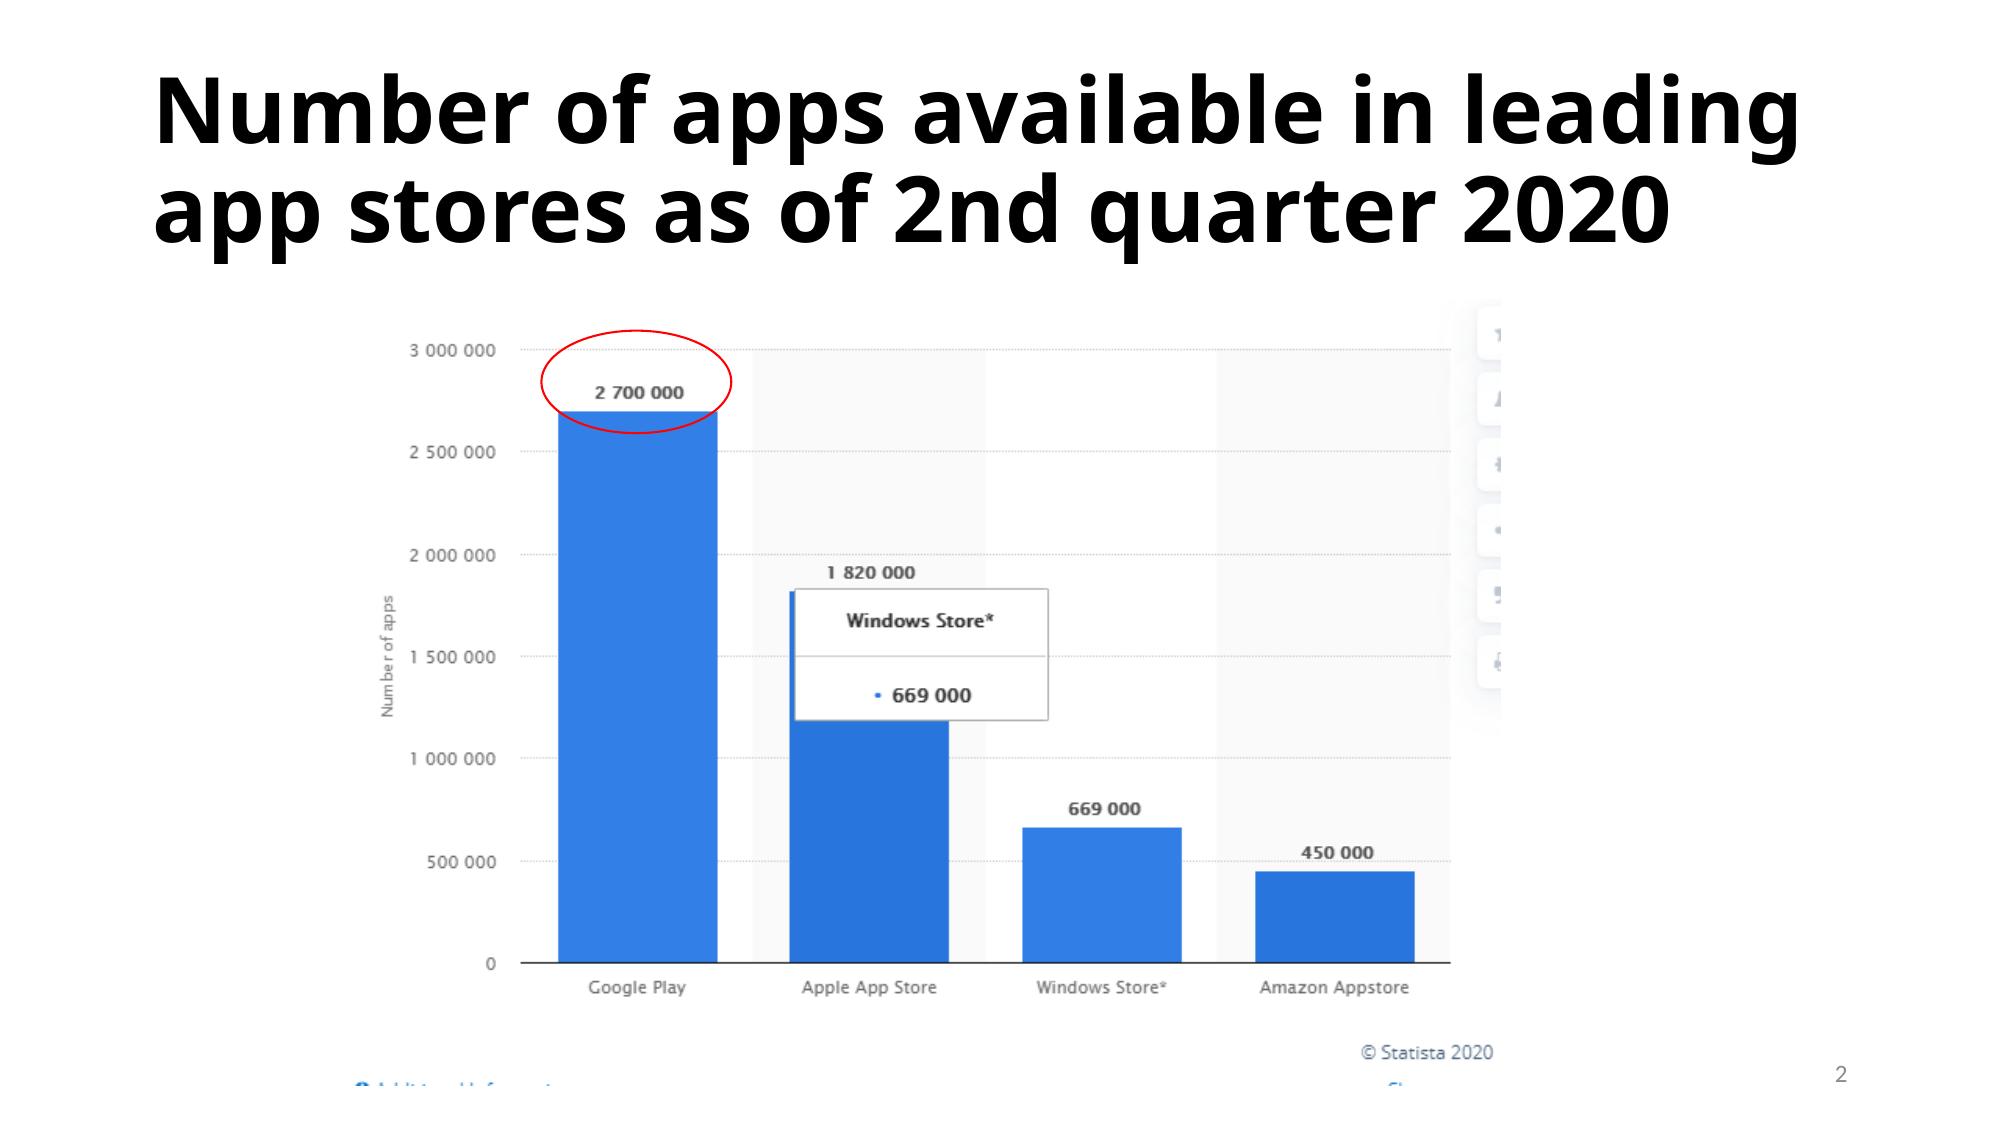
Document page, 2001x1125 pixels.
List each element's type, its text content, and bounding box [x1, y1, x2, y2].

slide_number 2 [1412, 1042, 1863, 1103]
title Number of apps available in leading app stores as of 2nd quarter 2020 [137, 54, 1863, 273]
picture [348, 299, 1501, 1086]
